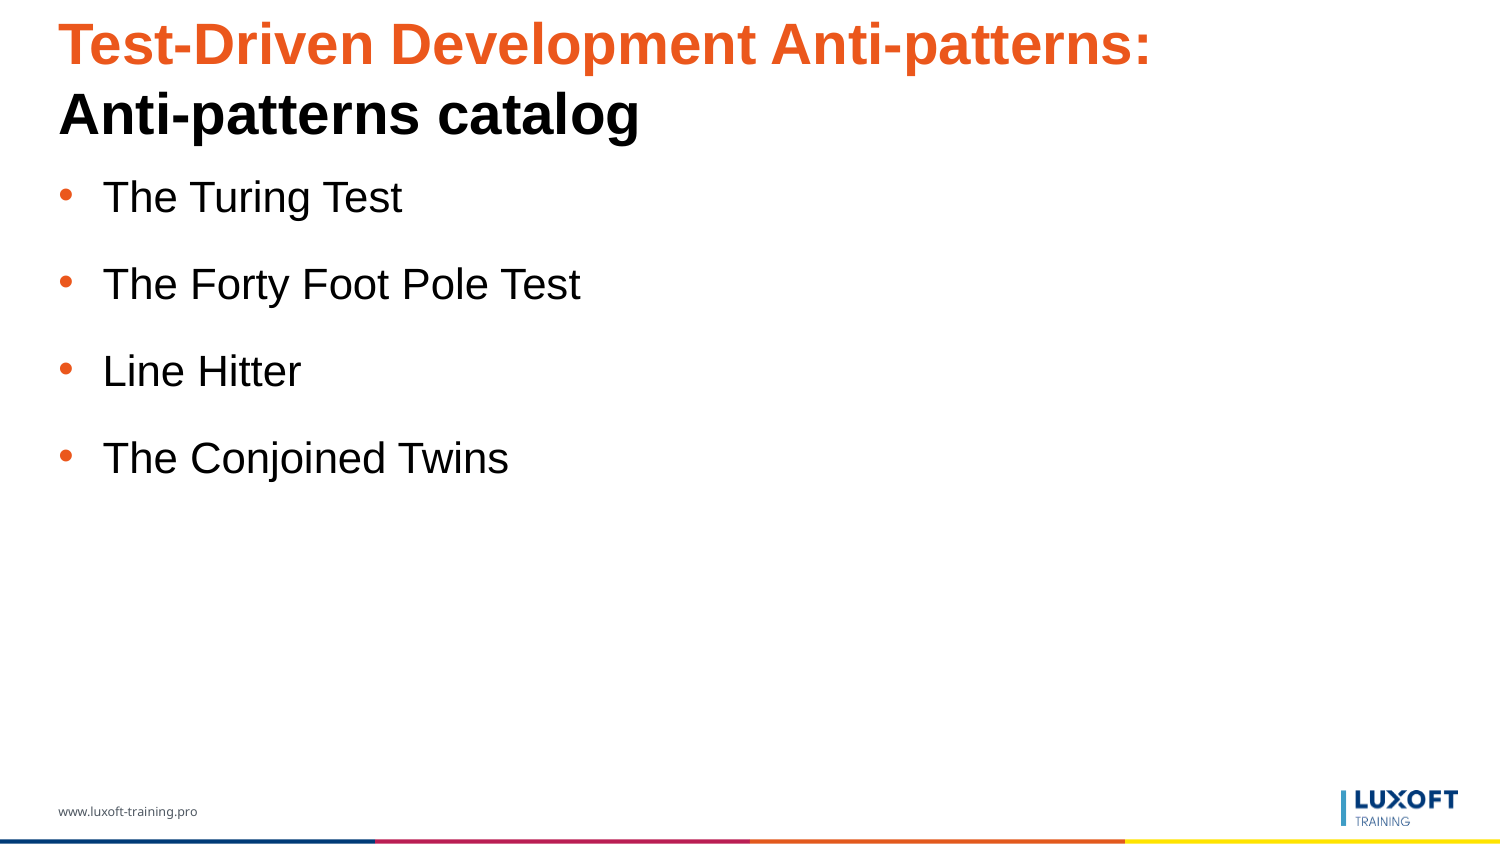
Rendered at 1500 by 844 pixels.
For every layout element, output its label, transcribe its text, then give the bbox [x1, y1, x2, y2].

title Test-Driven Development Anti-patterns: Anti-patterns catalog [47, 44, 1457, 107]
list The Turing Test The Forty Foot Pole Test Line Hitter The Conjoined Twins [47, 147, 734, 820]
picture [1341, 790, 1458, 826]
